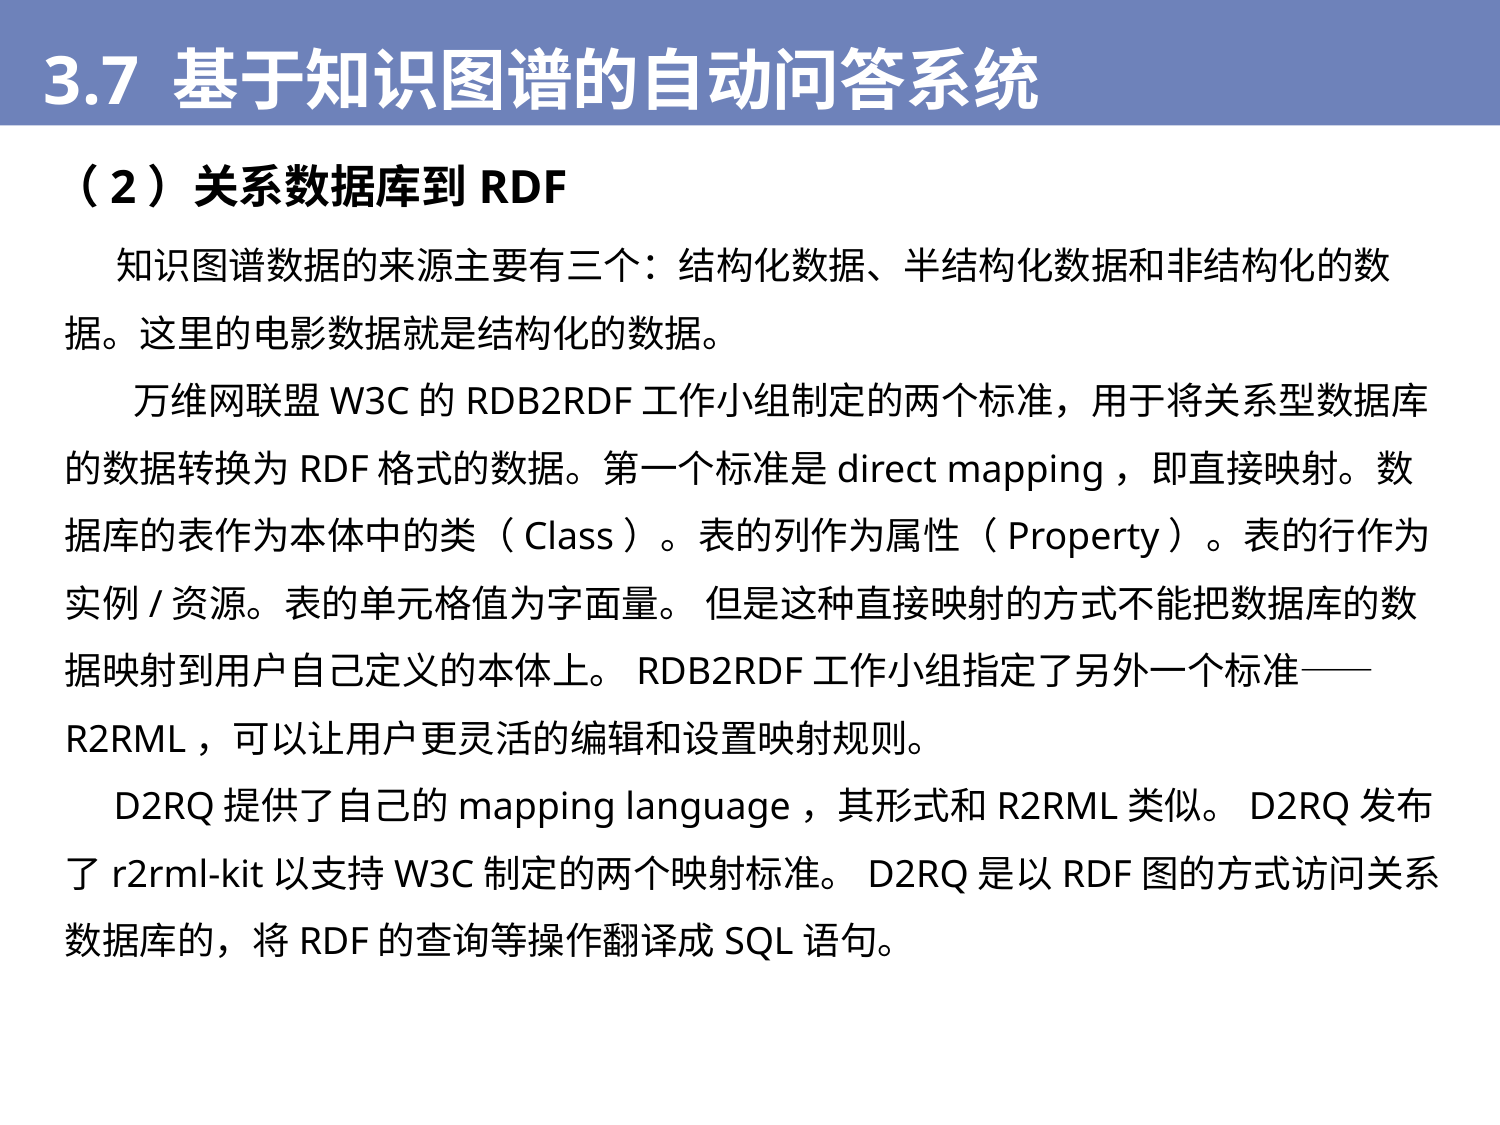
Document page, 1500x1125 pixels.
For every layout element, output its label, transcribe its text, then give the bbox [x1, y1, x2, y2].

text_box 3.7 基于知识图谱的自动问答系统 [0, 0, 1500, 126]
text_box 知识图谱数据的来源主要有三个：结构化数据、半结构化数据和非结构化的数据。这里的电影数据就是结构化的数据。 万维网联盟W3C的RDB2RDF工作小组制定的两个标准，用于将关系型数据库的数据转换为RDF格式的数据。第一个标准是direct mapping，即直接映射。数据库的表作为本体中的类（Class）。表的列作为属性（Property）。表的行作为实例/资源。表的单元格值为字面量。 但是这种直接映射的方式不能把数据库的数据映射到用户自己定义的本体上。RDB2RDF工作小组指定了另外一个标准——R2RML，可以让用户更灵活的编辑和设置映射规则。 D2RQ提供了自己的mapping language，其形式和R2RML类似。D2RQ发布了r2rml-kit以支持W3C制定的两个映射标准。D2RQ是以RDF图的方式访问关系数据库的，将RDF的查询等操作翻译成SQL语句。 [49, 212, 1464, 1015]
text_box （2）关系数据库到RDF [38, 149, 583, 220]
